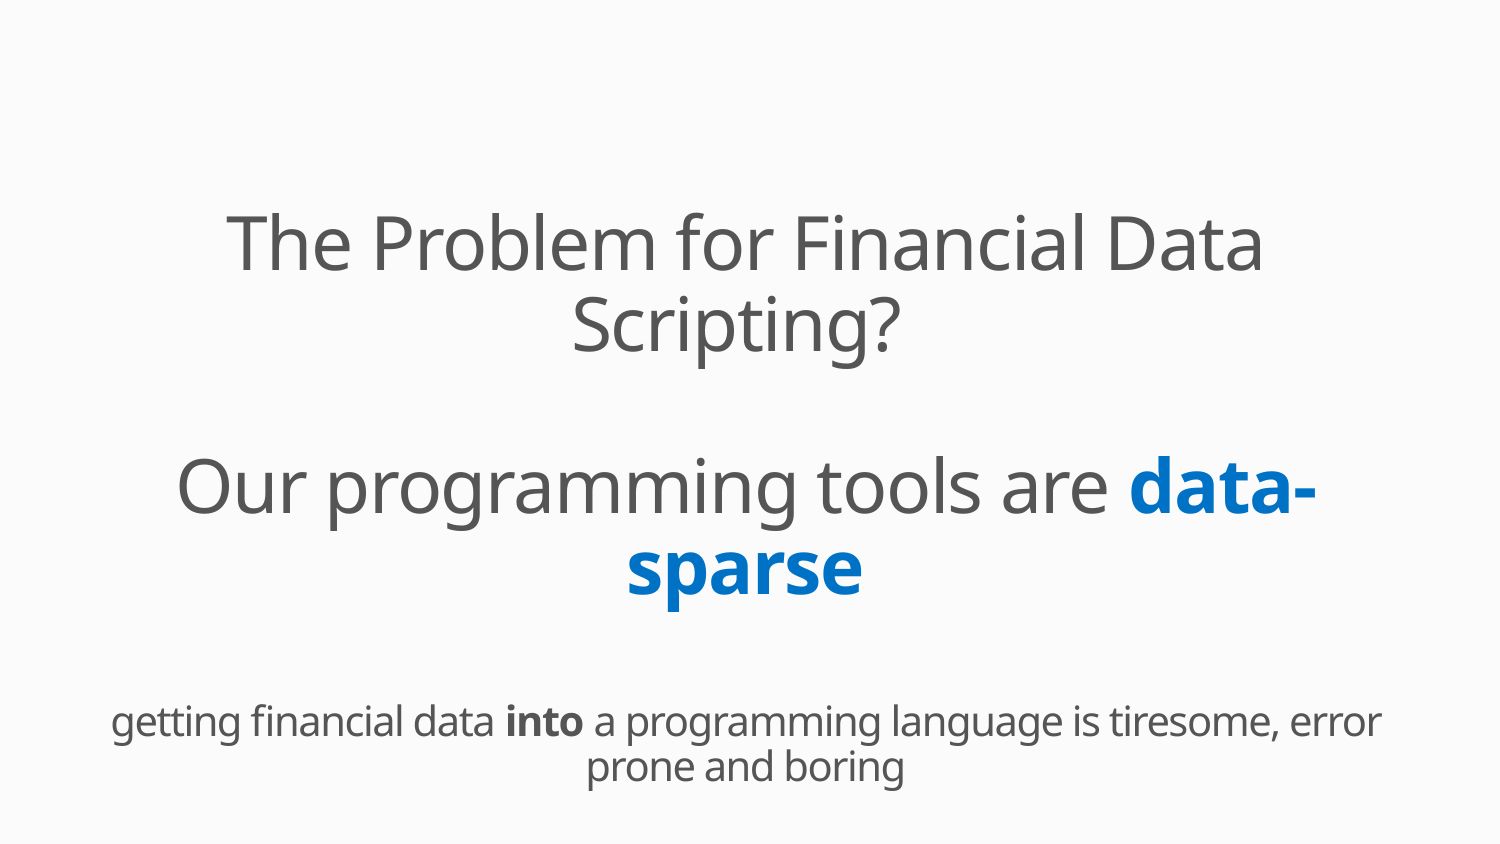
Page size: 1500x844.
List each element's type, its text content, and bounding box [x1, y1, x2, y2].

title The Problem for Financial Data Scripting? Our programming tools are data-sparse getting financial data into a programming language is tiresome, error prone and boring [58, 205, 1434, 688]
